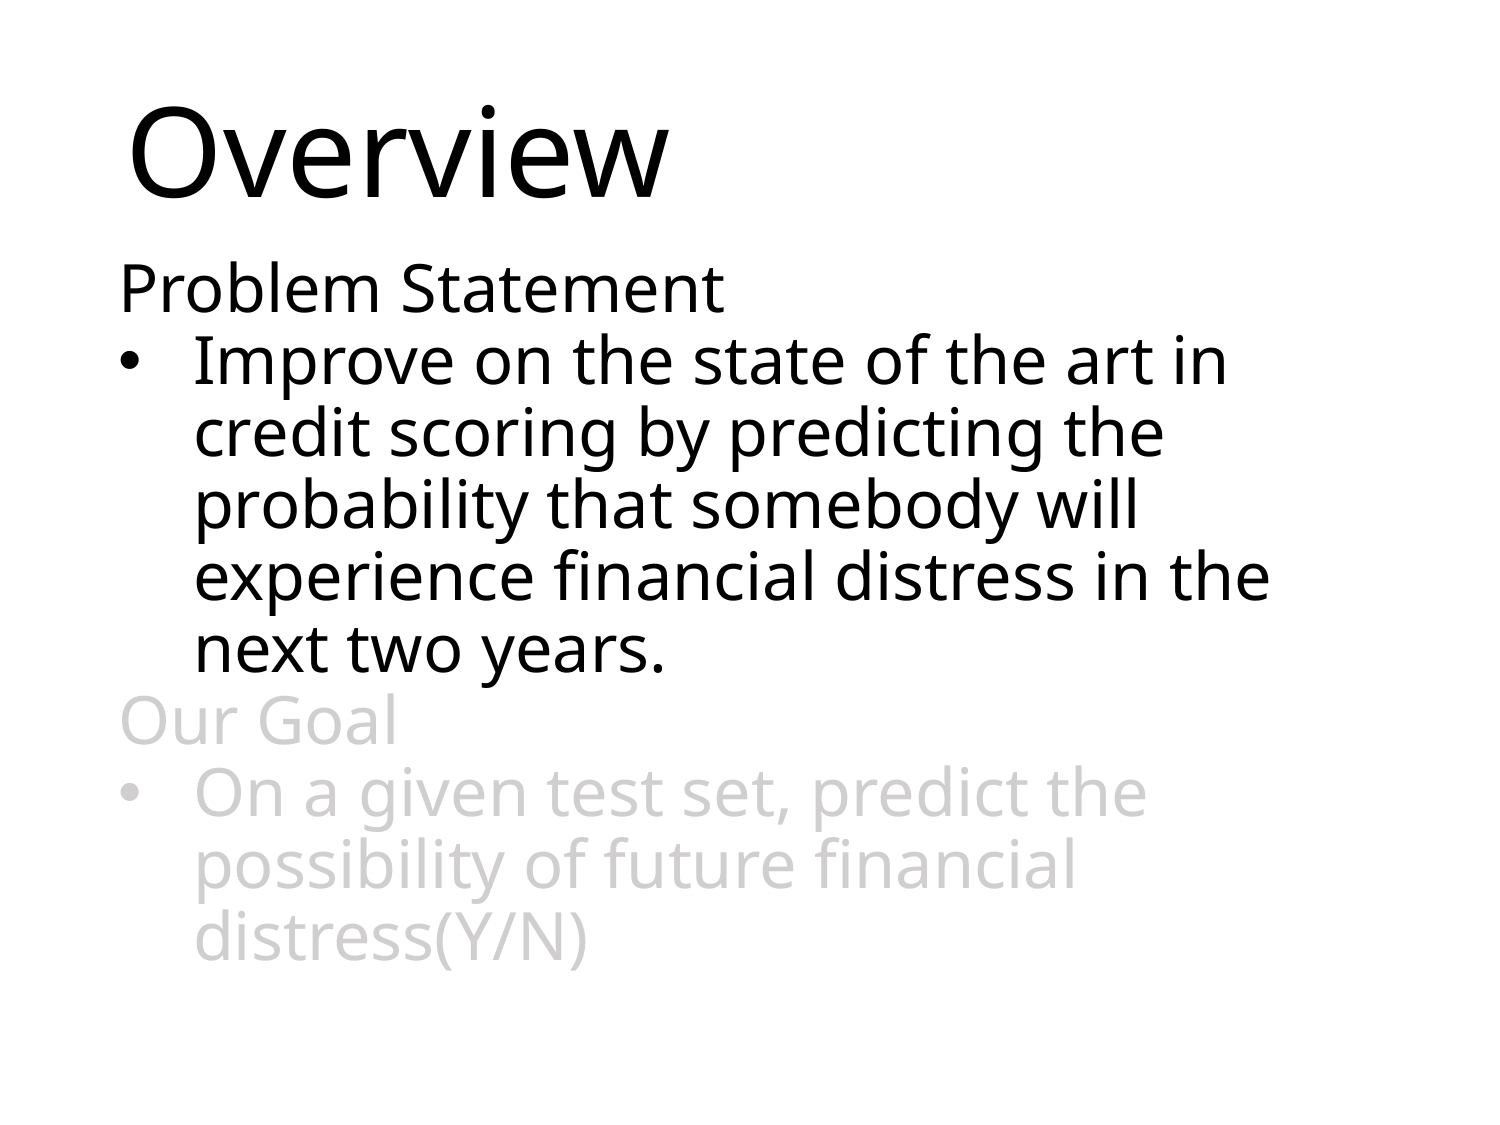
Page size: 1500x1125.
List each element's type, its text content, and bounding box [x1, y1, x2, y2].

text_box Overview [103, 59, 694, 233]
text_box [0, 36, 1366, 201]
text_box Problem Statement Improve on the state of the art in credit scoring by predicting the probability that somebody will experience financial distress in the next two years. Our Goal On a given test set, predict the possibility of future financial distress(Y/N) [103, 247, 1341, 999]
